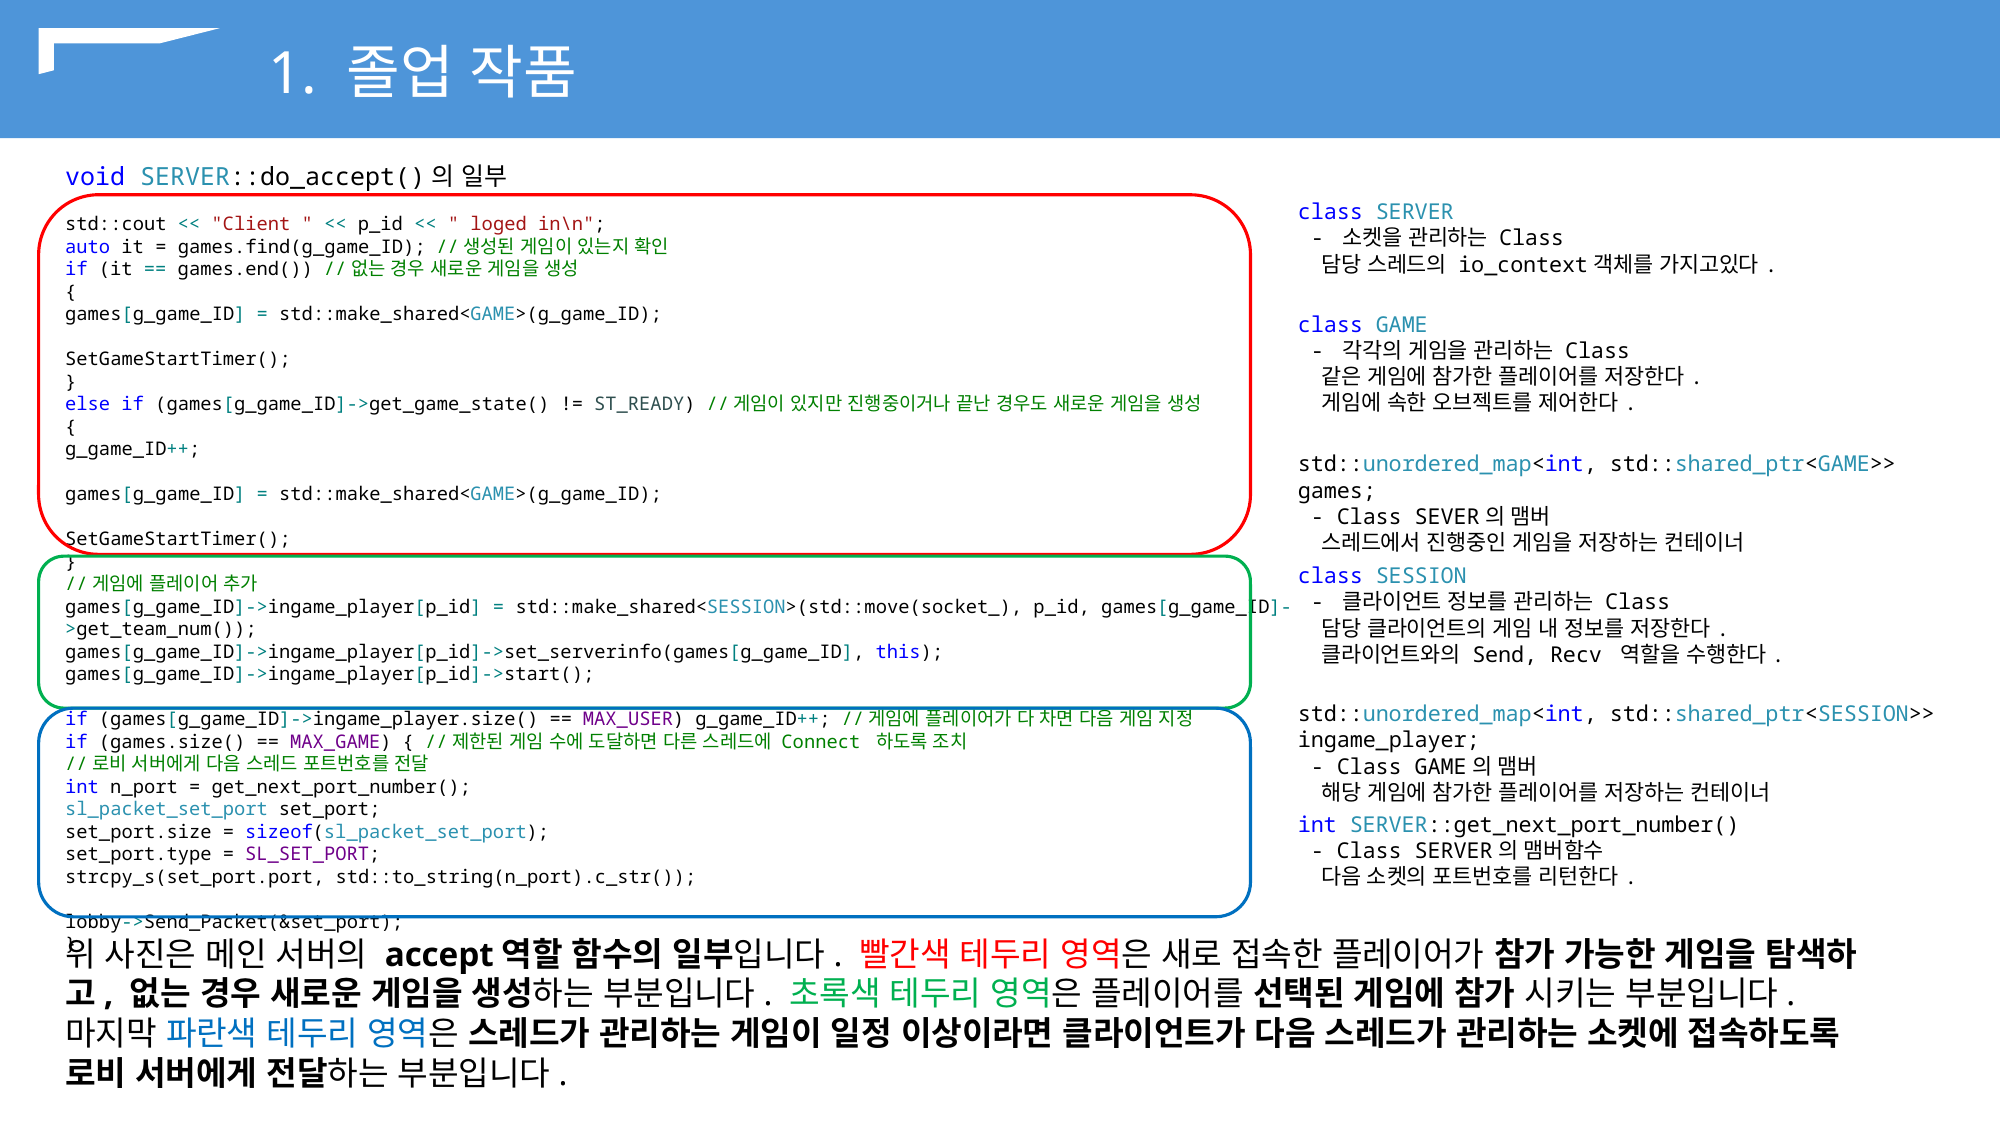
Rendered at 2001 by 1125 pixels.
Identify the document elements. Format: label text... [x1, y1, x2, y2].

text_box [37, 554, 1253, 709]
text_box std::unordered_map<int, std::shared_ptr<SESSION>> ingame_player; - Class GAME의 맴버 해당 게임에 참가한 플레이어를 저장하는 컨테이너 [1283, 692, 2000, 813]
text_box [36, 26, 221, 77]
text_box int SERVER::get_next_port_number() - Class SERVER의 맴버함수 다음 소켓의 포트번호를 리턴한다. [1283, 803, 1838, 897]
text_box class SERVER - 소켓을 관리하는 Class 담당 스레드의 io_context객체를 가지고있다. [1283, 190, 1912, 284]
text_box void SERVER::do_accept()의 일부 [50, 152, 1051, 198]
text_box 위 사진은 메인 서버의 accept역할 함수의 일부입니다. 빨간색 테두리 영역은 새로 접속한 플레이어가 참가 가능한 게임을 탐색하고, 없는 경우 새로운 게임을 생성하는 부분입니다. 초록색 테두리 영역은 플레이어를 선택된 게임에 참가 시키는 부분입니다. 마지막 파란색 테두리 영역은 스레드가 관리하는 게임이 일정 이상이라면 클라이언트가 다음 스레드가 관리하는 소켓에 접속하도록 로비 서버에게 전달하는 부분입니다. [50, 925, 1912, 1100]
text_box [36, 193, 1253, 554]
text_box std::unordered_map<int, std::shared_ptr<GAME>> games; - Class SEVER의 맴버 스레드에서 진행중인 게임을 저장하는 컨테이너 [1283, 442, 1912, 554]
text_box std::cout << "Client " << p_id << " loged in\n"; auto it = games.find(g_game_ID); //생성된 게임이 있는지 확인 if (it == games.end()) //없는 경우 새로운 게임을 생성 { games[g_game_ID] = std::make_shared<GAME>(g_game_ID); SetGameStartTimer(); } else if (games[g_game_ID]->get_game_state() != ST_READY) //게임이 있지만 진행중이거나 끝난 경우도 새로운 게임을 생성 { g_game_ID++; games[g_game_ID] = std::make_shared<GAME>(g_game_ID); SetGameStartTimer(); } //게임에 플레이어 추가 games[g_game_ID]->ingame_player[p_id] = std::make_shared<SESSION>(std::move(socket_), p_id, games[g_game_ID]->get_team_num()); games[g_game_ID]->ingame_player[p_id]->set_serverinfo(games[g_game_ID], this); games[g_game_ID]->ingame_player[p_id]->start(); if (games[g_game_ID]->ingame_player.size() == MAX_USER) g_game_ID++; //게임에 플레이어가 다 차면 다음 게임 지정 if (games.size() == MAX_GAME) { //제한된 게임 수에 도달하면 다른 스레드에 Connect 하도록 조치 //로비 서버에게 다음 스레드 포트번호를 전달 int n_port = get_next_port_number(); sl_packet_set_port set_port; set_port.size = sizeof(sl_packet_set_port); set_port.type = SL_SET_PORT; strcpy_s(set_port.port, std::to_string(n_port).c_str()); lobby->Send_Packet(&set_port); } [50, 204, 1363, 925]
text_box 1. 졸업 작품 [253, 28, 1064, 113]
text_box [0, 0, 2000, 140]
text_box [37, 706, 1253, 919]
text_box class GAME - 각각의 게임을 관리하는 Class 같은 게임에 참가한 플레이어를 저장한다. 게임에 속한 오브젝트를 제어한다. [1283, 302, 1912, 423]
text_box class SESSION - 클라이언트 정보를 관리하는 Class 담당 클라이언트의 게임 내 정보를 저장한다. 클라이언트와의 Send, Recv 역할을 수행한다. [1283, 554, 1912, 674]
